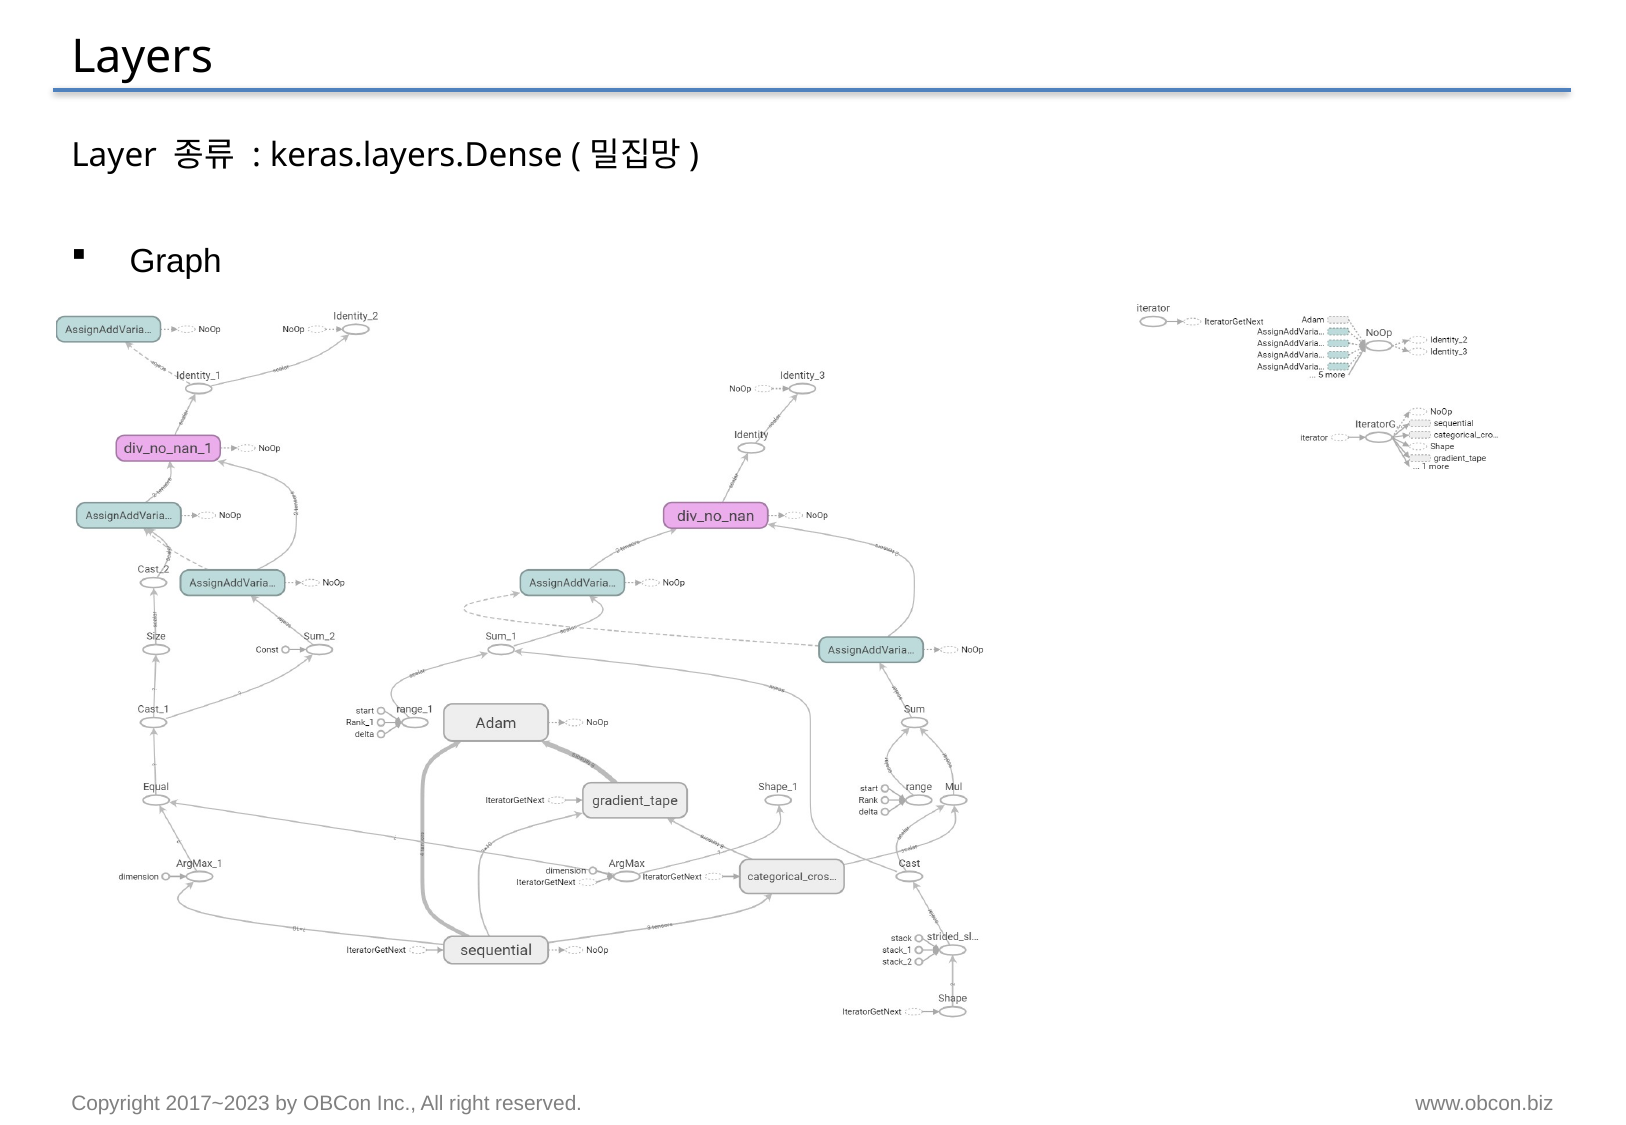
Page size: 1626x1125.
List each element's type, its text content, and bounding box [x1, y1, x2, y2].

title Layers [56, 19, 1569, 90]
picture [56, 283, 1569, 1083]
list Layer 종류 : keras.layers.Dense (밀집망) [56, 125, 1569, 181]
text_box Graph [56, 231, 1569, 283]
